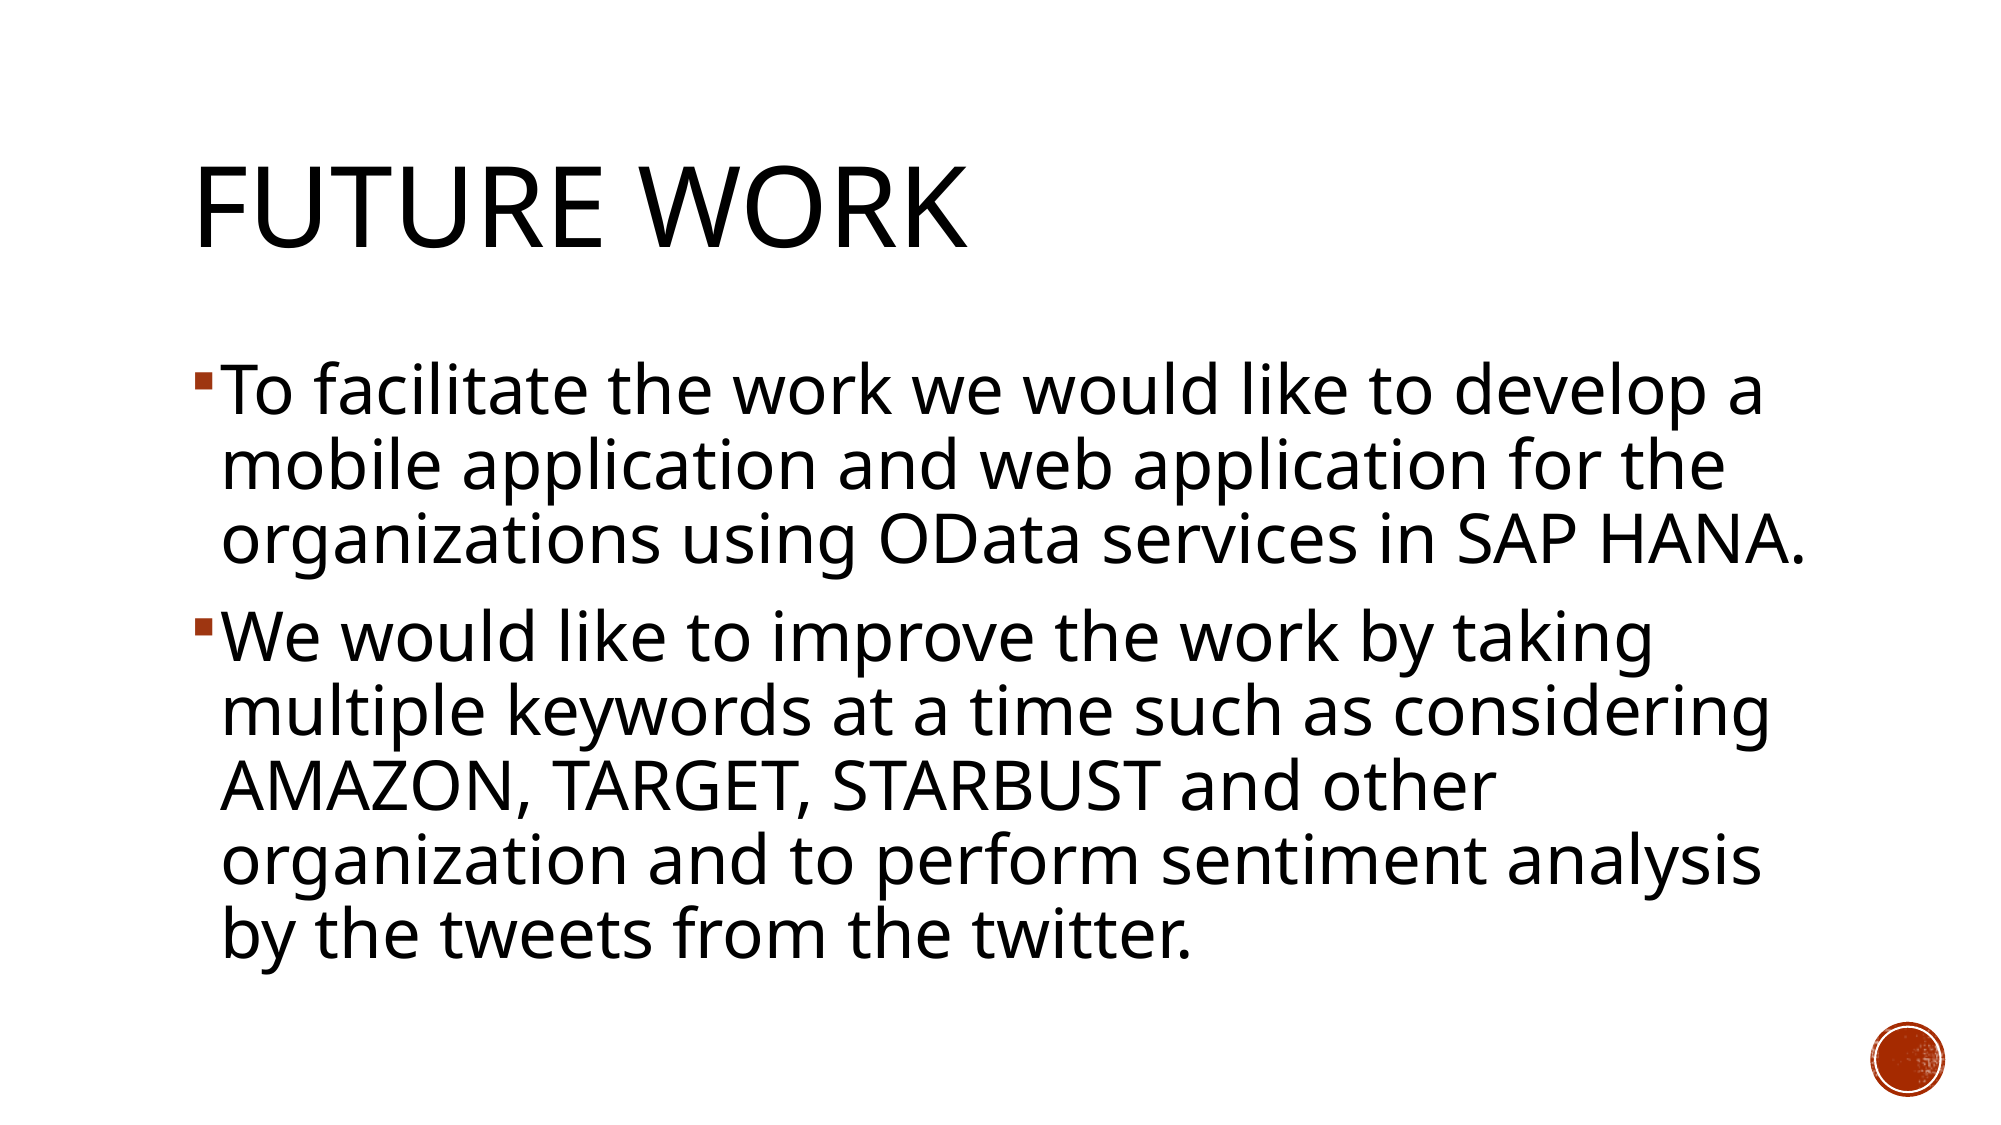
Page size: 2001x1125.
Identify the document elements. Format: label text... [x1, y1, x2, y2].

title Future work [175, 79, 1826, 344]
list To facilitate the work we would like to develop a mobile application and web application for the organizations using OData services in SAP HANA. We would like to improve the work by taking multiple keywords at a time such as considering AMAZON, TARGET, STARBUST and other organization and to perform sentiment analysis by the tweets from the twitter. [175, 348, 1826, 1013]
